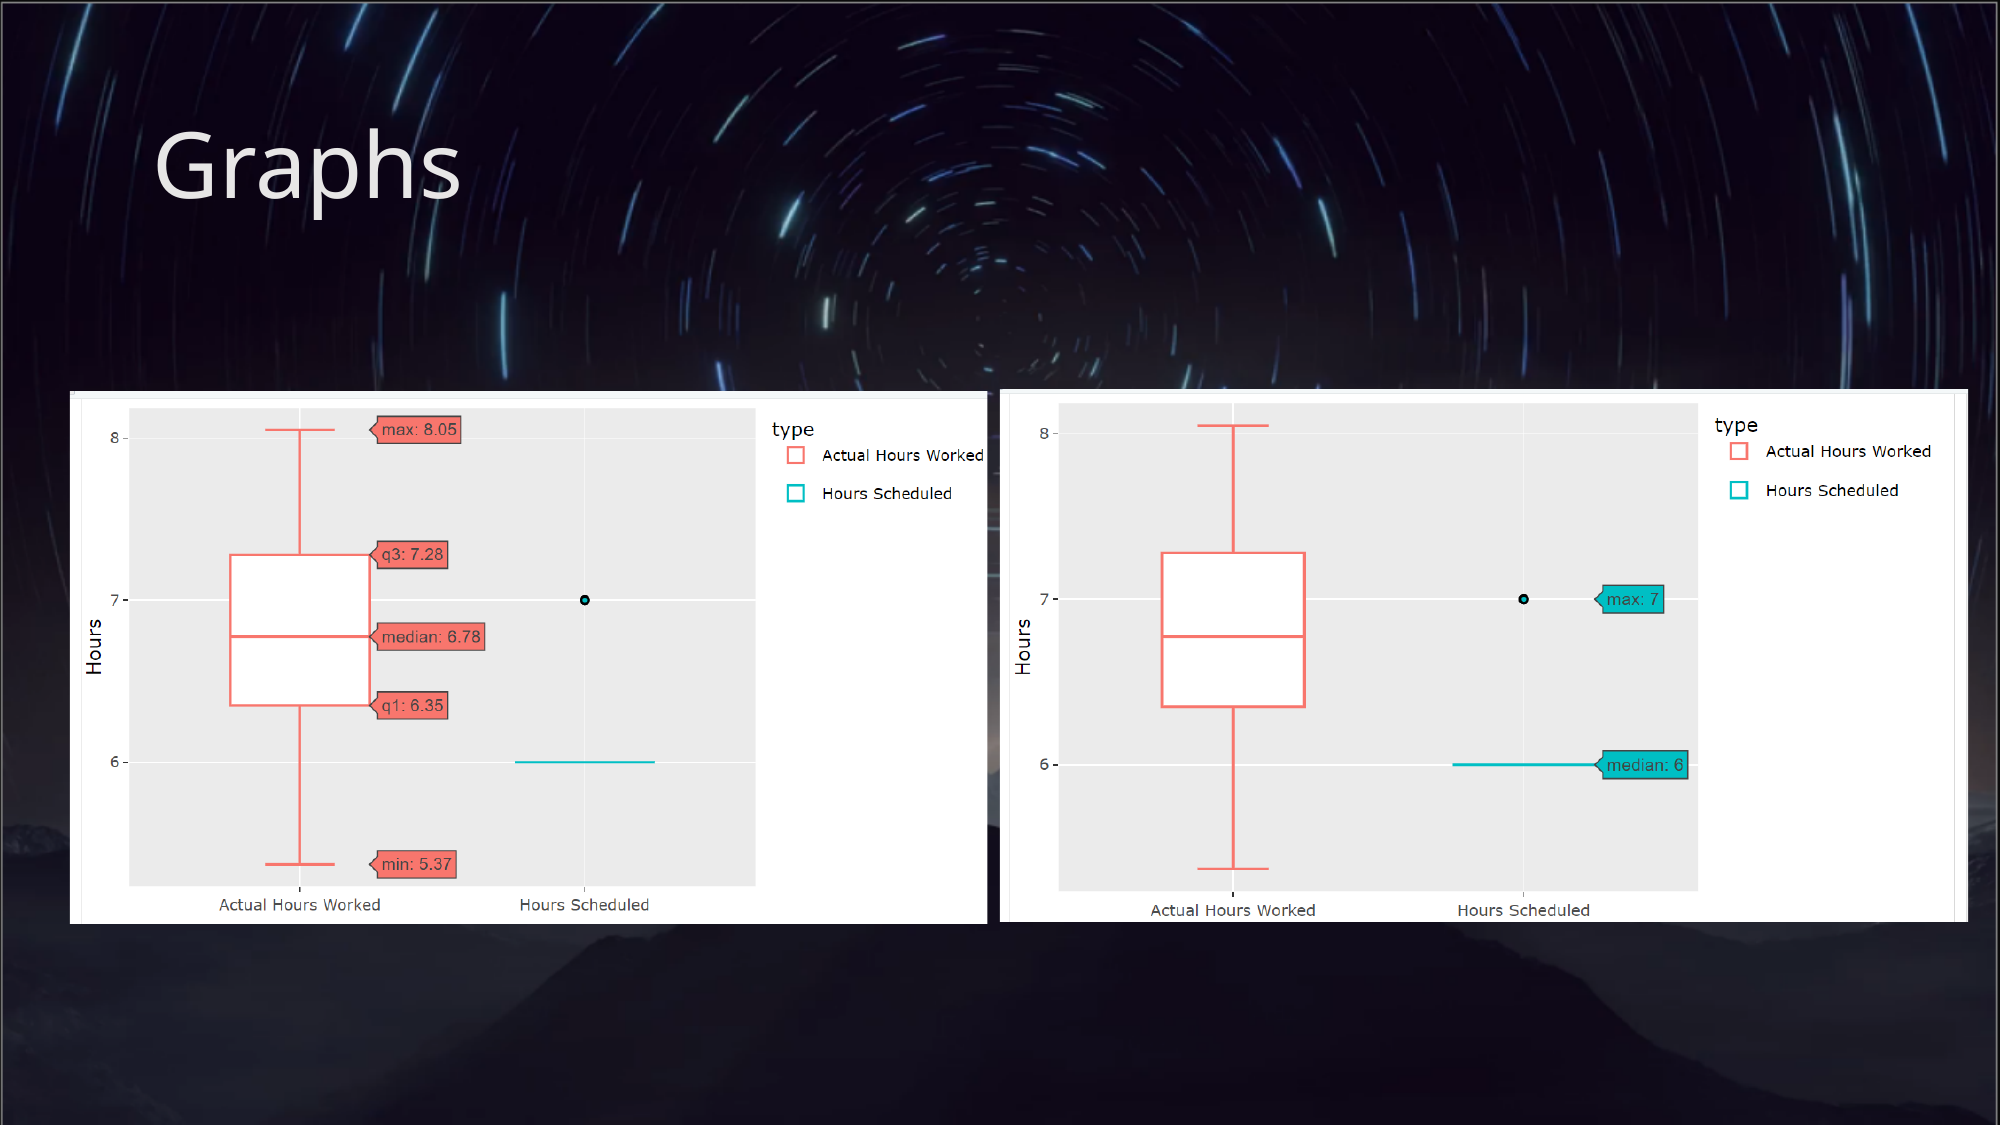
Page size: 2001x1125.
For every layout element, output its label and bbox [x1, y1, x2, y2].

list [69, 391, 988, 924]
list [999, 389, 1969, 922]
picture [0, 0, 2000, 1125]
